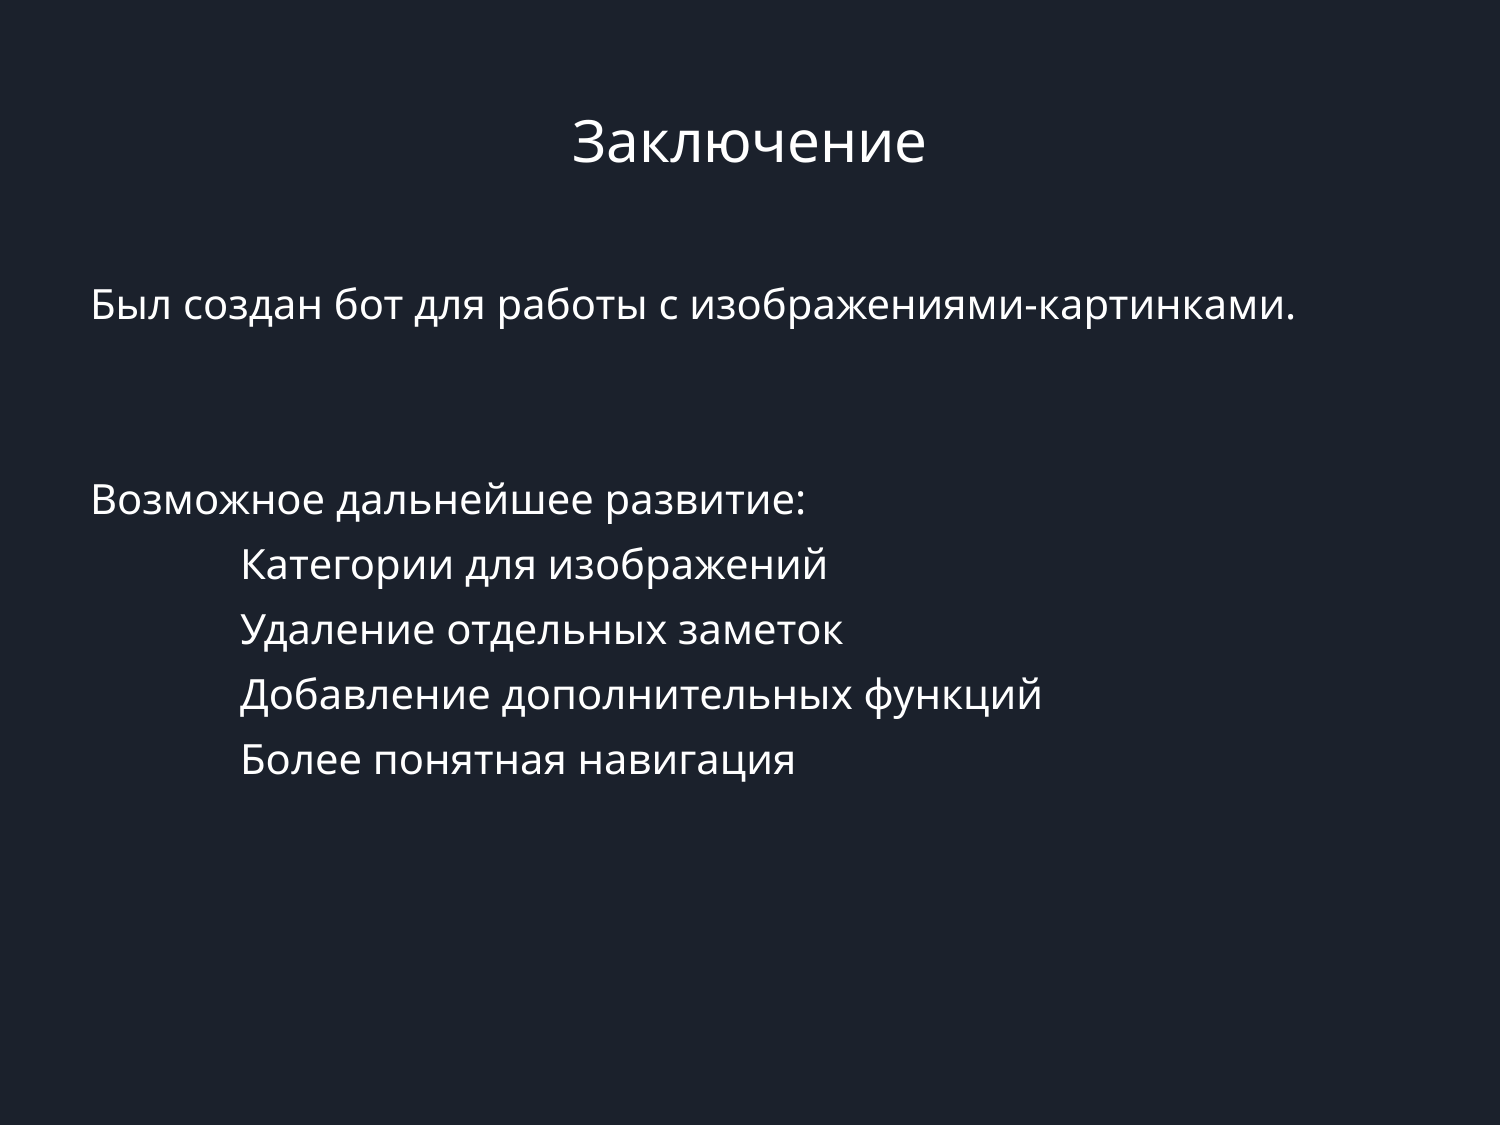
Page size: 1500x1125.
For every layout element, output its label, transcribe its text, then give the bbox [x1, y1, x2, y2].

title Заключение [75, 45, 1425, 233]
list Был создан бот для работы с изображениями-картинками. Возможное дальнейшее развитие: Категории для изображений Удаление отдельных заметок Добавление дополнительных функций Более понятная навигация [75, 262, 1425, 1005]
